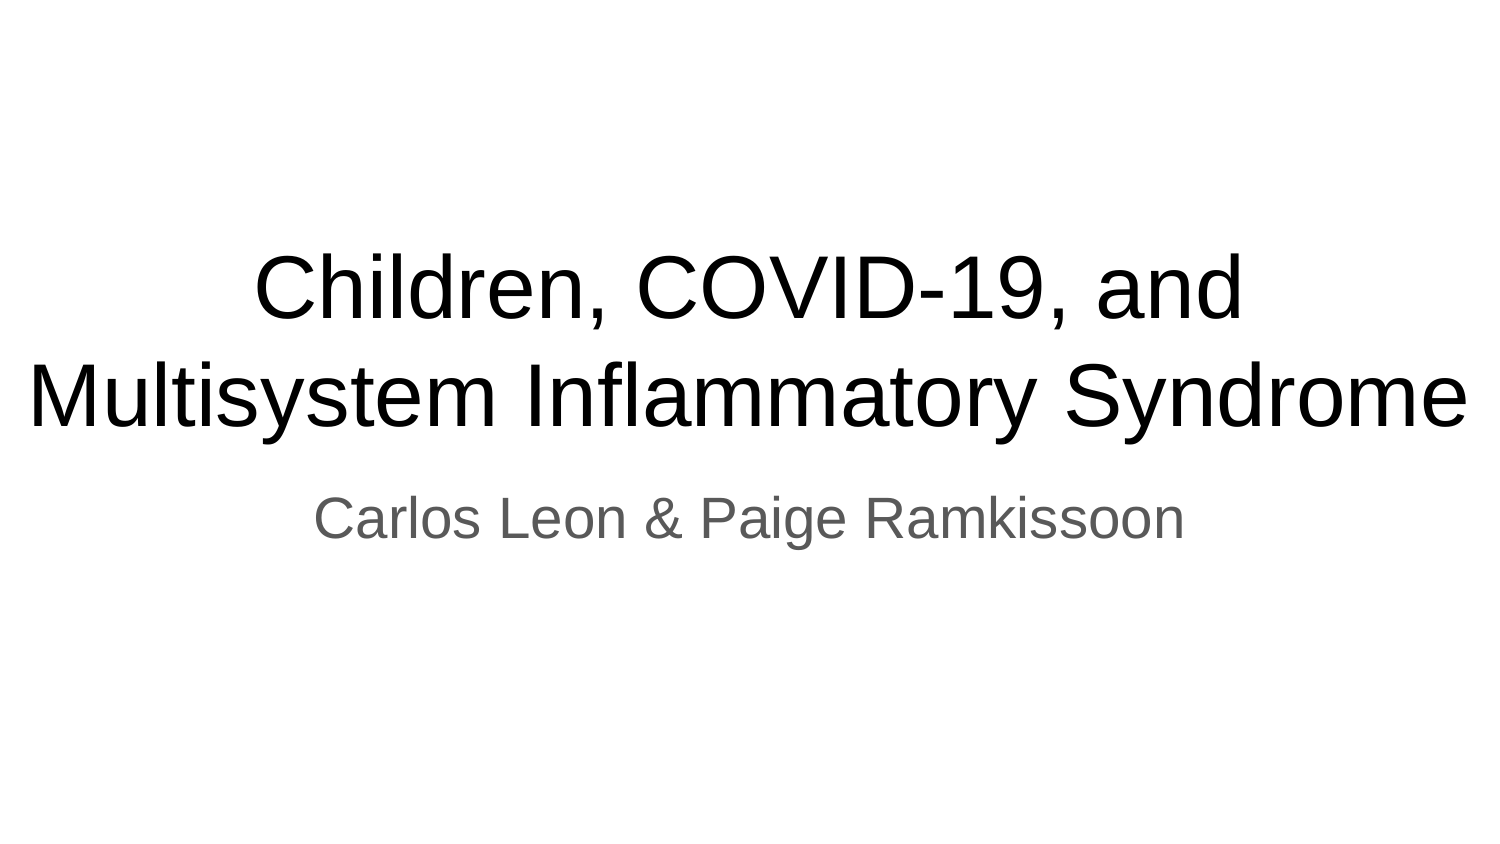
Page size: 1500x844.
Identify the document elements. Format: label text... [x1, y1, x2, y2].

title Children, COVID-19, and Multisystem Inflammatory Syndrome [0, 122, 1500, 459]
subtitle Carlos Leon & Paige Ramkissoon [51, 464, 1449, 595]
